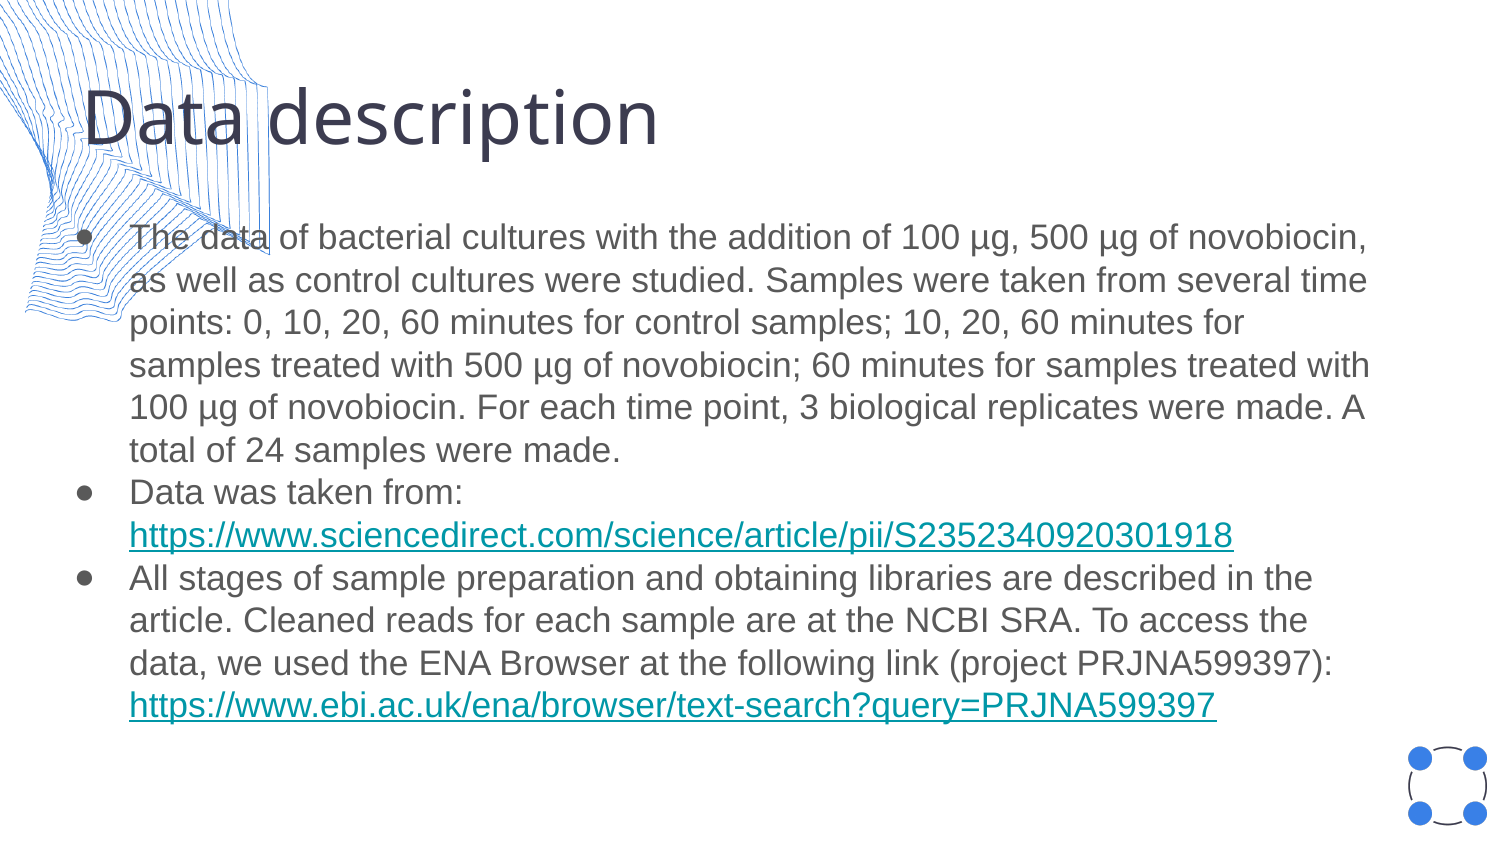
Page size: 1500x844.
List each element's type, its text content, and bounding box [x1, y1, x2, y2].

text_box The data of bacterial cultures with the addition of 100 µg, 500 µg of novobiocin, as well as control cultures were studied. Samples were taken from several time points: 0, 10, 20, 60 minutes for control samples; 10, 20, 60 minutes for samples treated with 500 µg of novobiocin; 60 minutes for samples treated with 100 µg of novobiocin. For each time point, 3 biological replicates were made. A total of 24 samples were made. Data was taken from: https://www.sciencedirect.com/science/article/pii/S2352340920301918 All stages of sample preparation and obtaining libraries are described in the article. Cleaned reads for each sample are at the NCBI SRA. To access the data, we used the ENA Browser at the following link (project PRJNA599397): https://www.ebi.ac.uk/ena/browser/text-search?query=PRJNA599397 [39, 199, 1396, 740]
picture [1395, 733, 1500, 839]
picture [0, 0, 367, 336]
text_box Data description [371, 65, 1345, 163]
